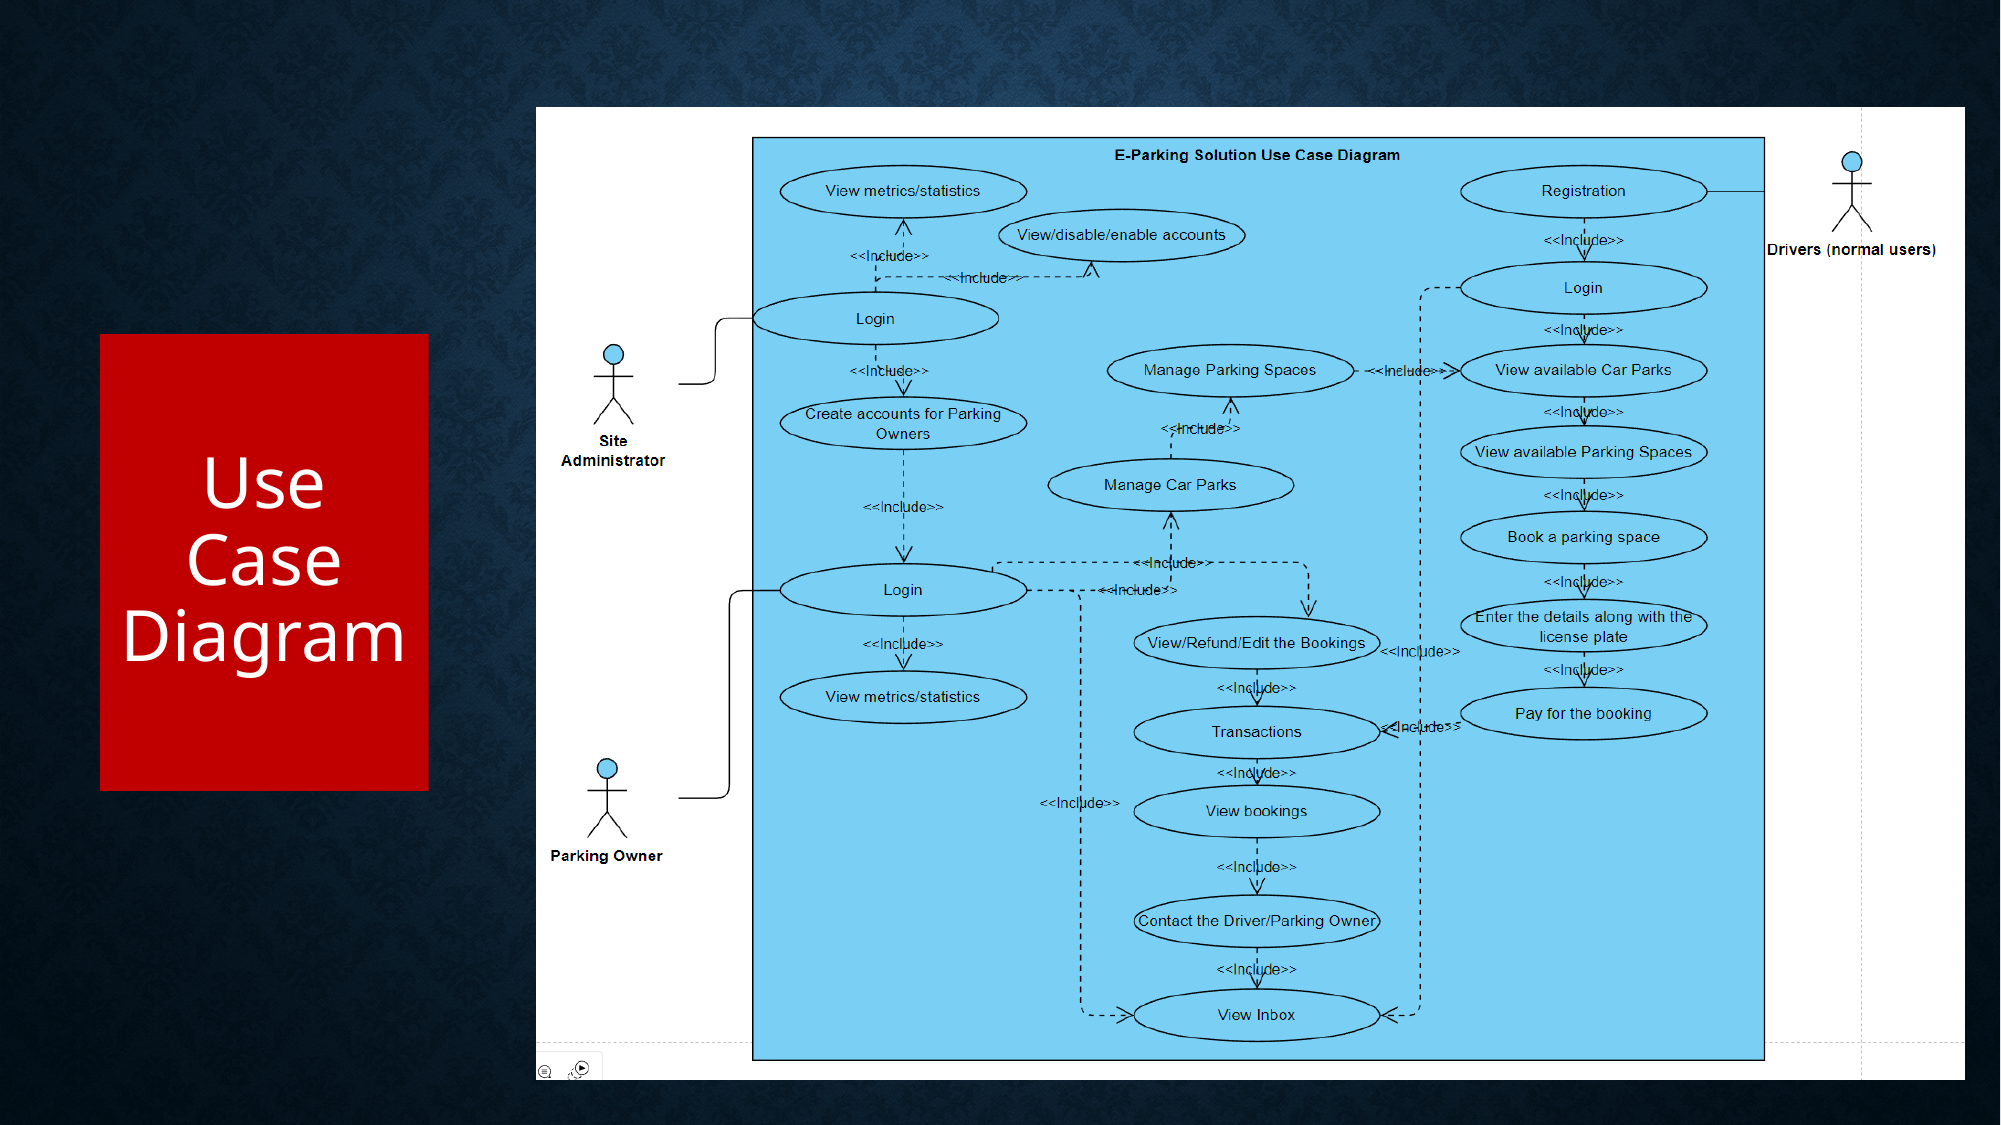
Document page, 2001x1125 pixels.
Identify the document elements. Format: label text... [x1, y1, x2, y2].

title Use Case Diagram [99, 334, 429, 791]
picture [535, 106, 1966, 1080]
